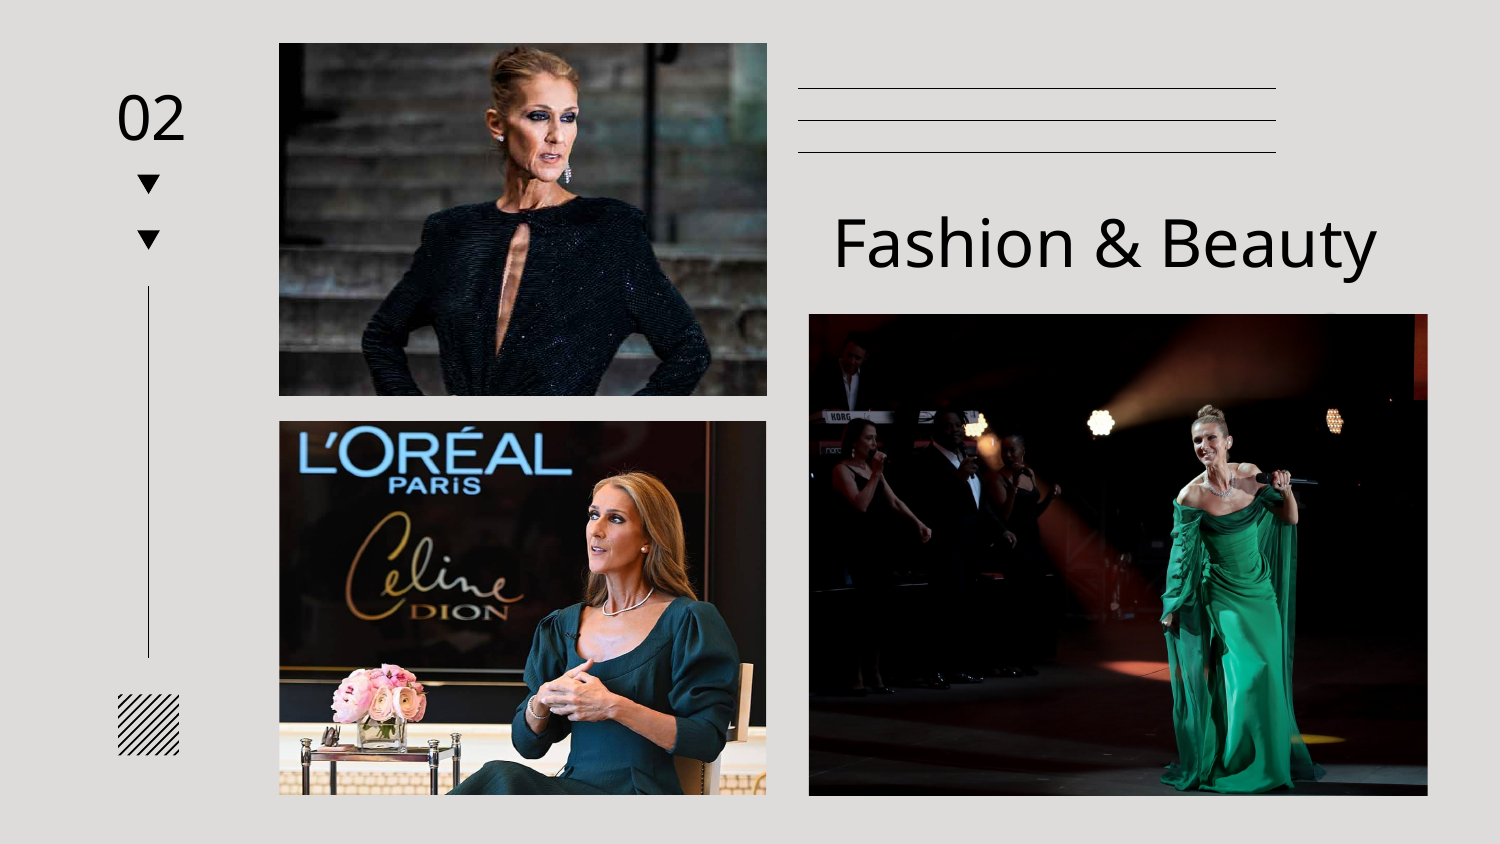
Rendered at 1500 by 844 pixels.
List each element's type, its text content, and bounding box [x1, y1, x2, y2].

title Fashion & Beauty [771, 167, 1478, 315]
picture [278, 421, 767, 796]
picture [808, 313, 1428, 796]
title 02 [98, 85, 205, 147]
picture [278, 42, 767, 397]
